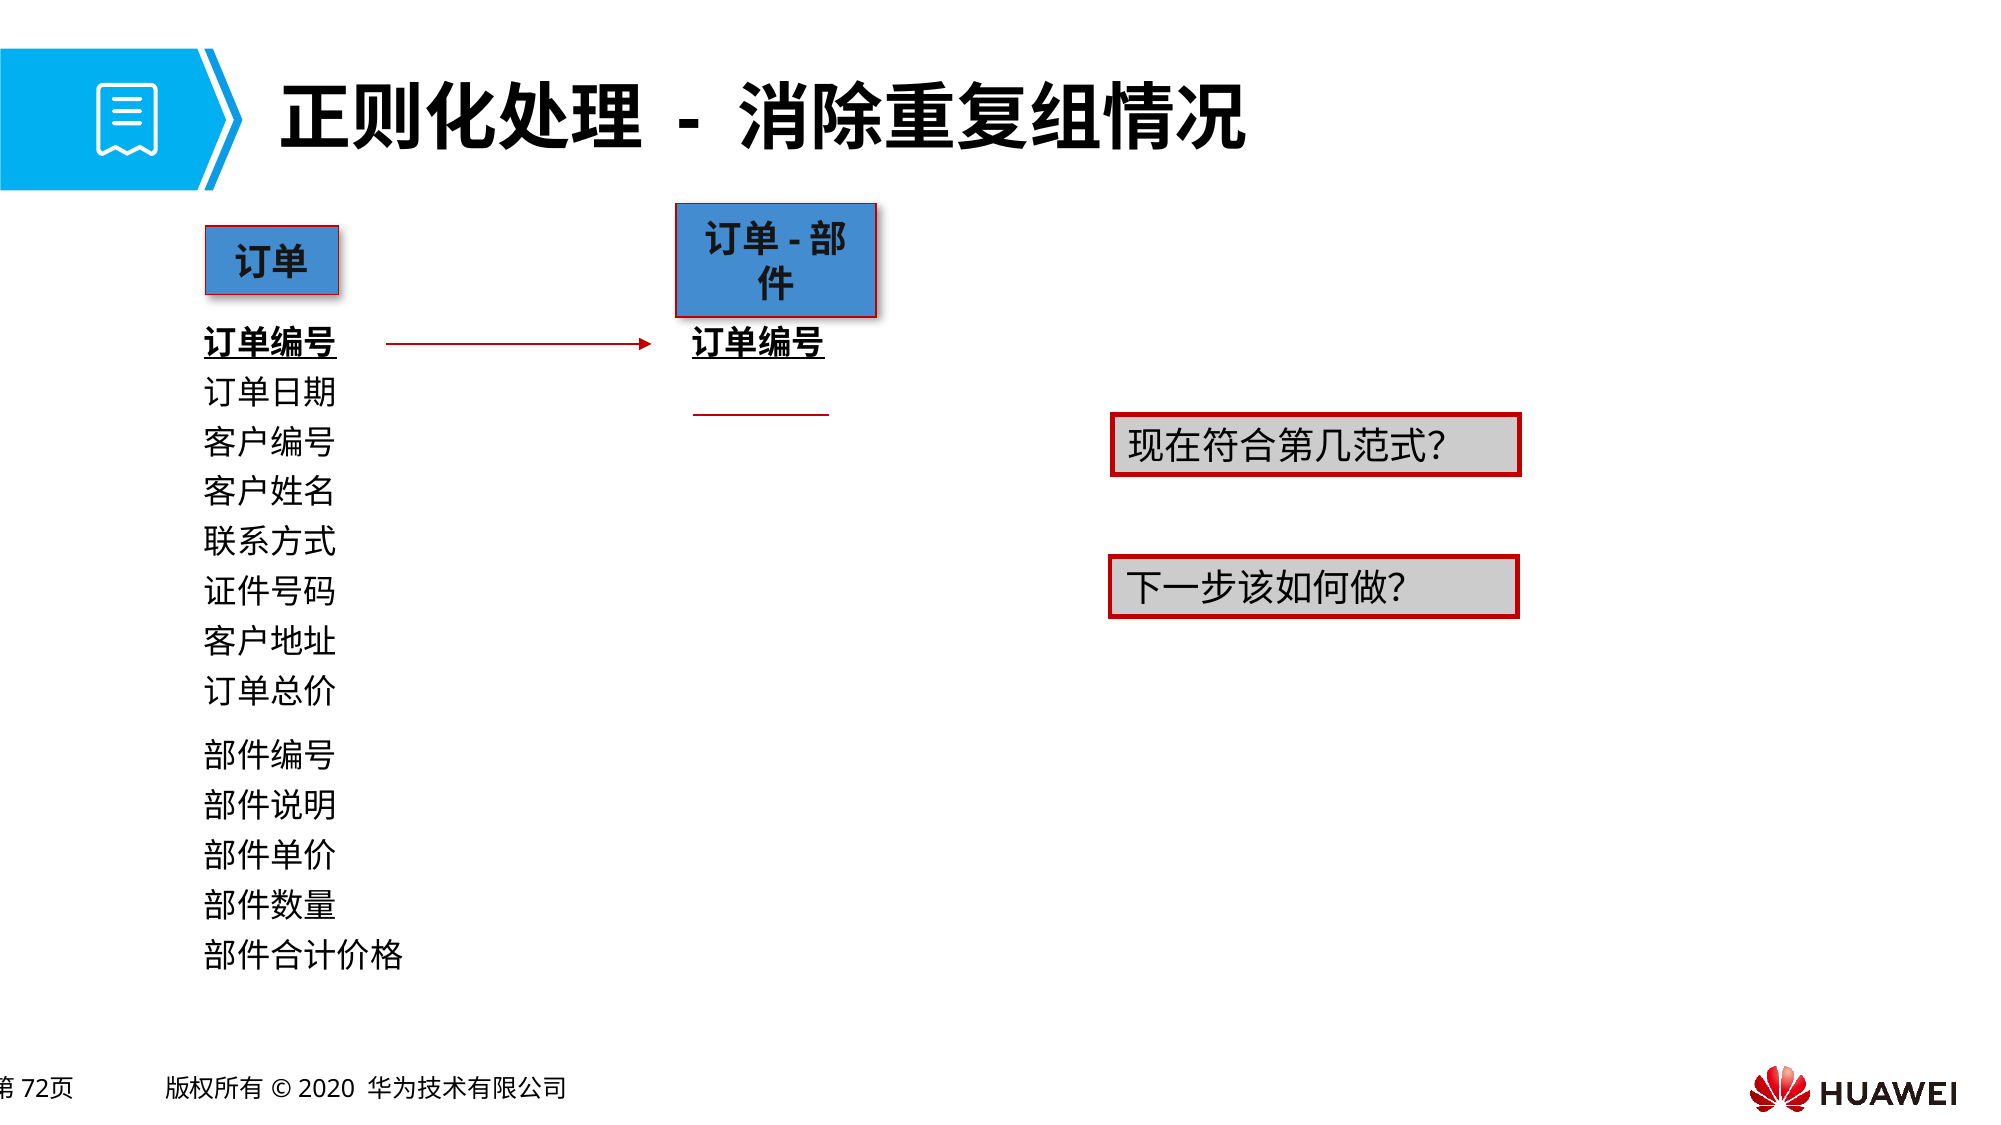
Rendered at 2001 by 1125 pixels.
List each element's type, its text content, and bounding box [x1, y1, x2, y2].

picture [1750, 1066, 1956, 1112]
text_box 订单编号 [678, 314, 874, 372]
text_box 订单 [205, 226, 339, 295]
title 正则化处理 - 消除重复组情况 [261, 67, 1874, 173]
text_box 现在符合第几范式？ [1112, 414, 1520, 475]
text_box 部件编号 部件说明 部件单价 部件数量 部件合计价格 [190, 727, 422, 1000]
text_box 订单-部件 [675, 203, 876, 318]
text_box 下一步该如何做？ [1110, 556, 1518, 617]
text_box 订单编号 订单日期 客户编号 客户姓名 联系方式 证件号码 客户地址 订单总价 [190, 314, 386, 725]
